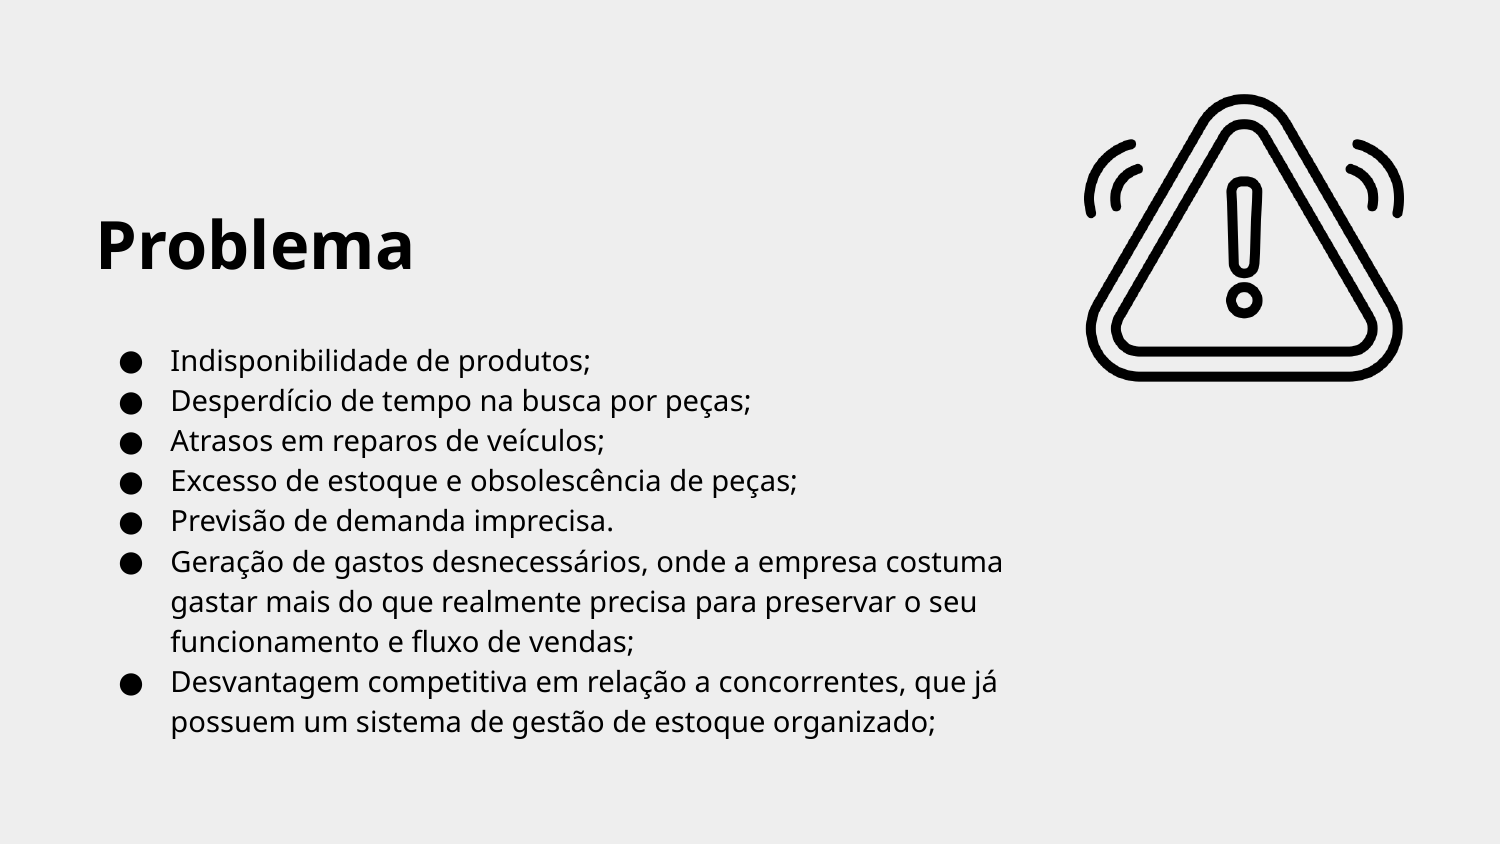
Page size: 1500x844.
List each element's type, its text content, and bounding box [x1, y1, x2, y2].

title Problema [80, 165, 750, 321]
picture [1084, 77, 1404, 398]
text_box Indisponibilidade de produtos; Desperdício de tempo na busca por peças; Atrasos em reparos de veículos; Excesso de estoque e obsolescência de peças; Previsão de demanda imprecisa. Geração de gastos desnecessários, onde a empresa costuma gastar mais do que realmente precisa para preservar o seu funcionamento e fluxo de vendas; Desvantagem competitiva em relação a concorrentes, que já possuem um sistema de gestão de estoque organizado; [80, 321, 1100, 782]
